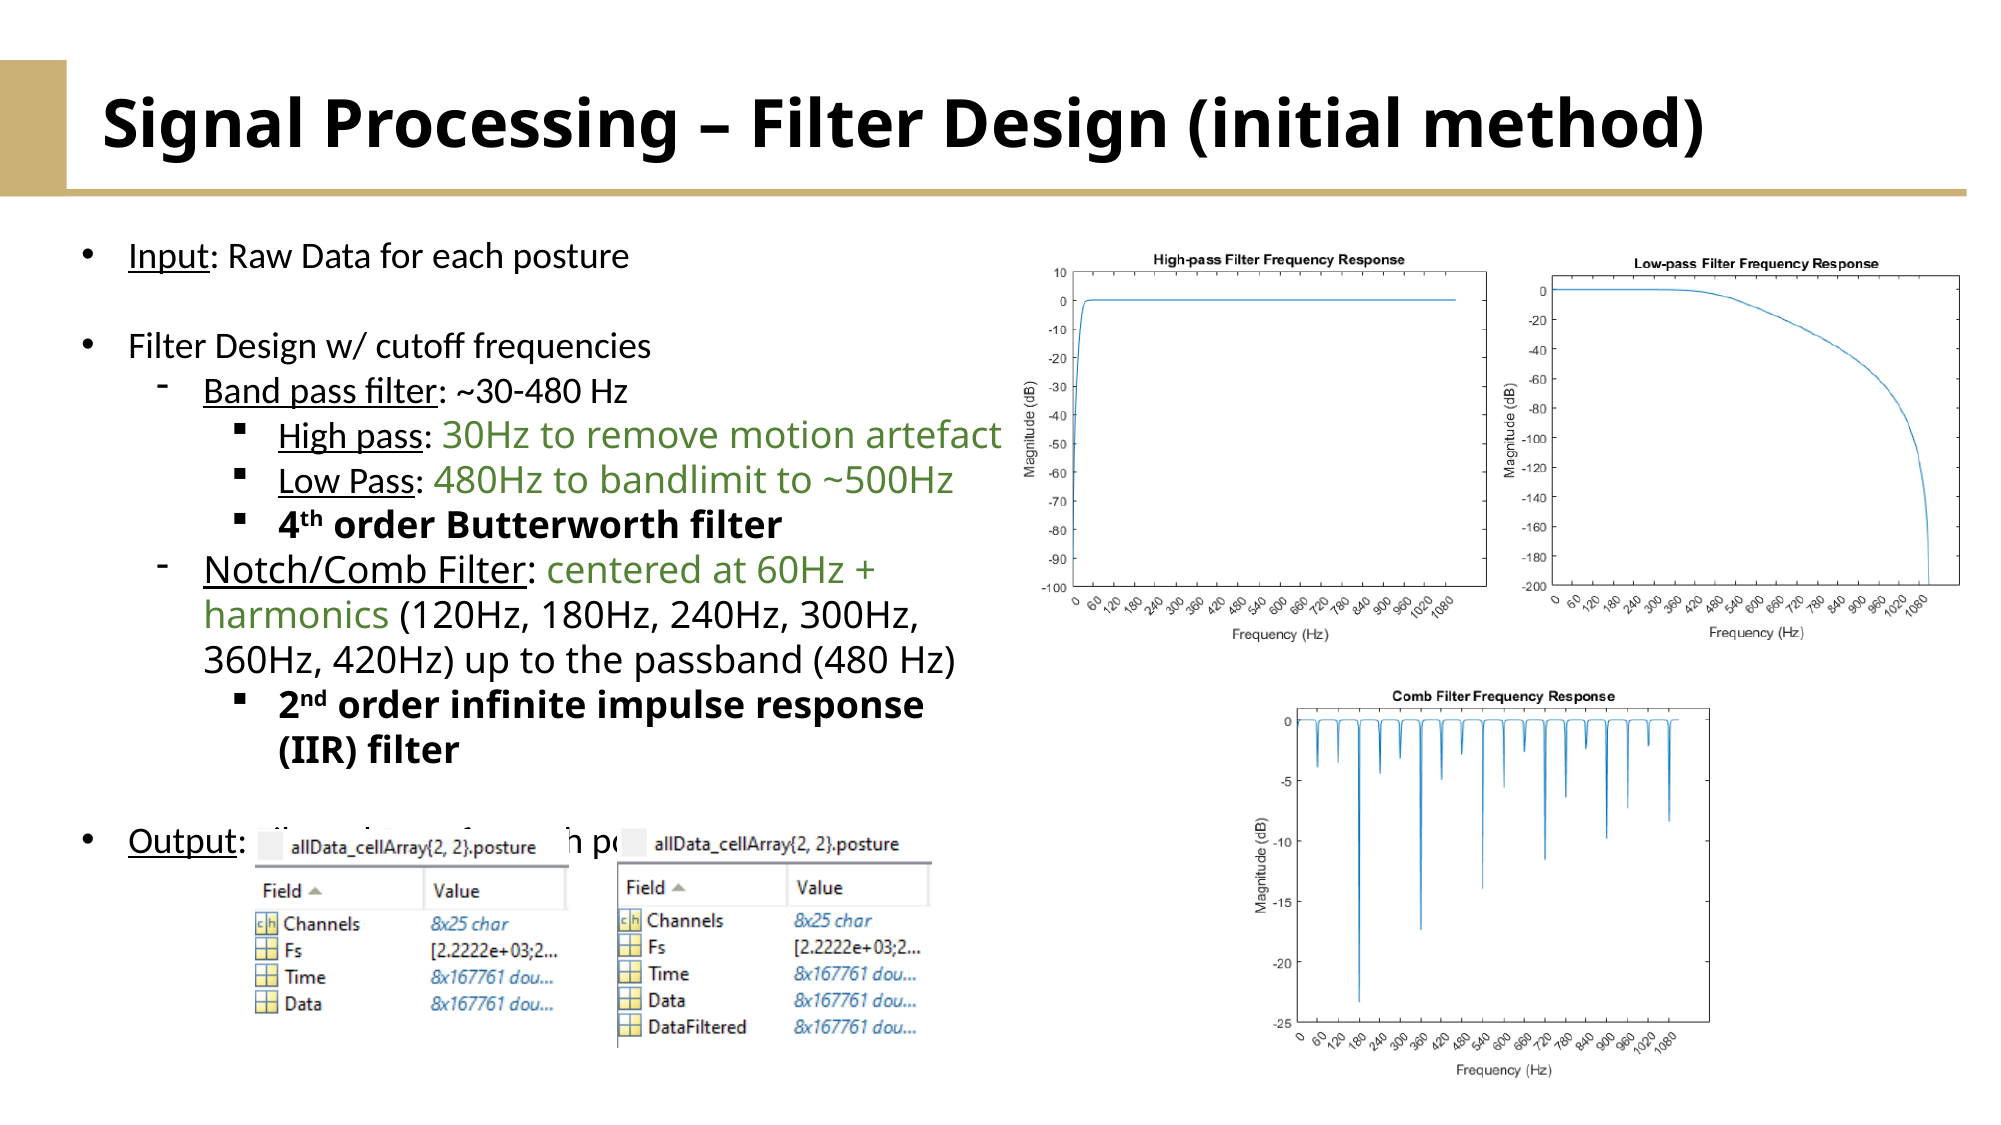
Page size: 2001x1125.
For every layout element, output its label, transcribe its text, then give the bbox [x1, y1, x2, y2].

picture [1015, 248, 1967, 646]
picture [255, 829, 569, 1017]
text_box [0, 188, 1968, 197]
text_box [0, 59, 68, 188]
picture [1238, 686, 1716, 1082]
text_box Input: Raw Data for each posture Filter Design w/ cutoff frequencies Band pass filter: ~30-480 Hz High pass: 30Hz to remove motion artefact Low Pass: 480Hz to bandlimit to ~500Hz 4th order Butterworth filter Notch/Comb Filter: centered at 60Hz + harmonics (120Hz, 180Hz, 240Hz, 300Hz, 360Hz, 420Hz) up to the passband (480 Hz) 2nd order infinite impulse response (IIR) filter Output: Filtered Data for each posture [66, 223, 1021, 868]
text_box Signal Processing – Filter Design (initial method) [87, 73, 1775, 169]
picture [617, 824, 932, 1048]
